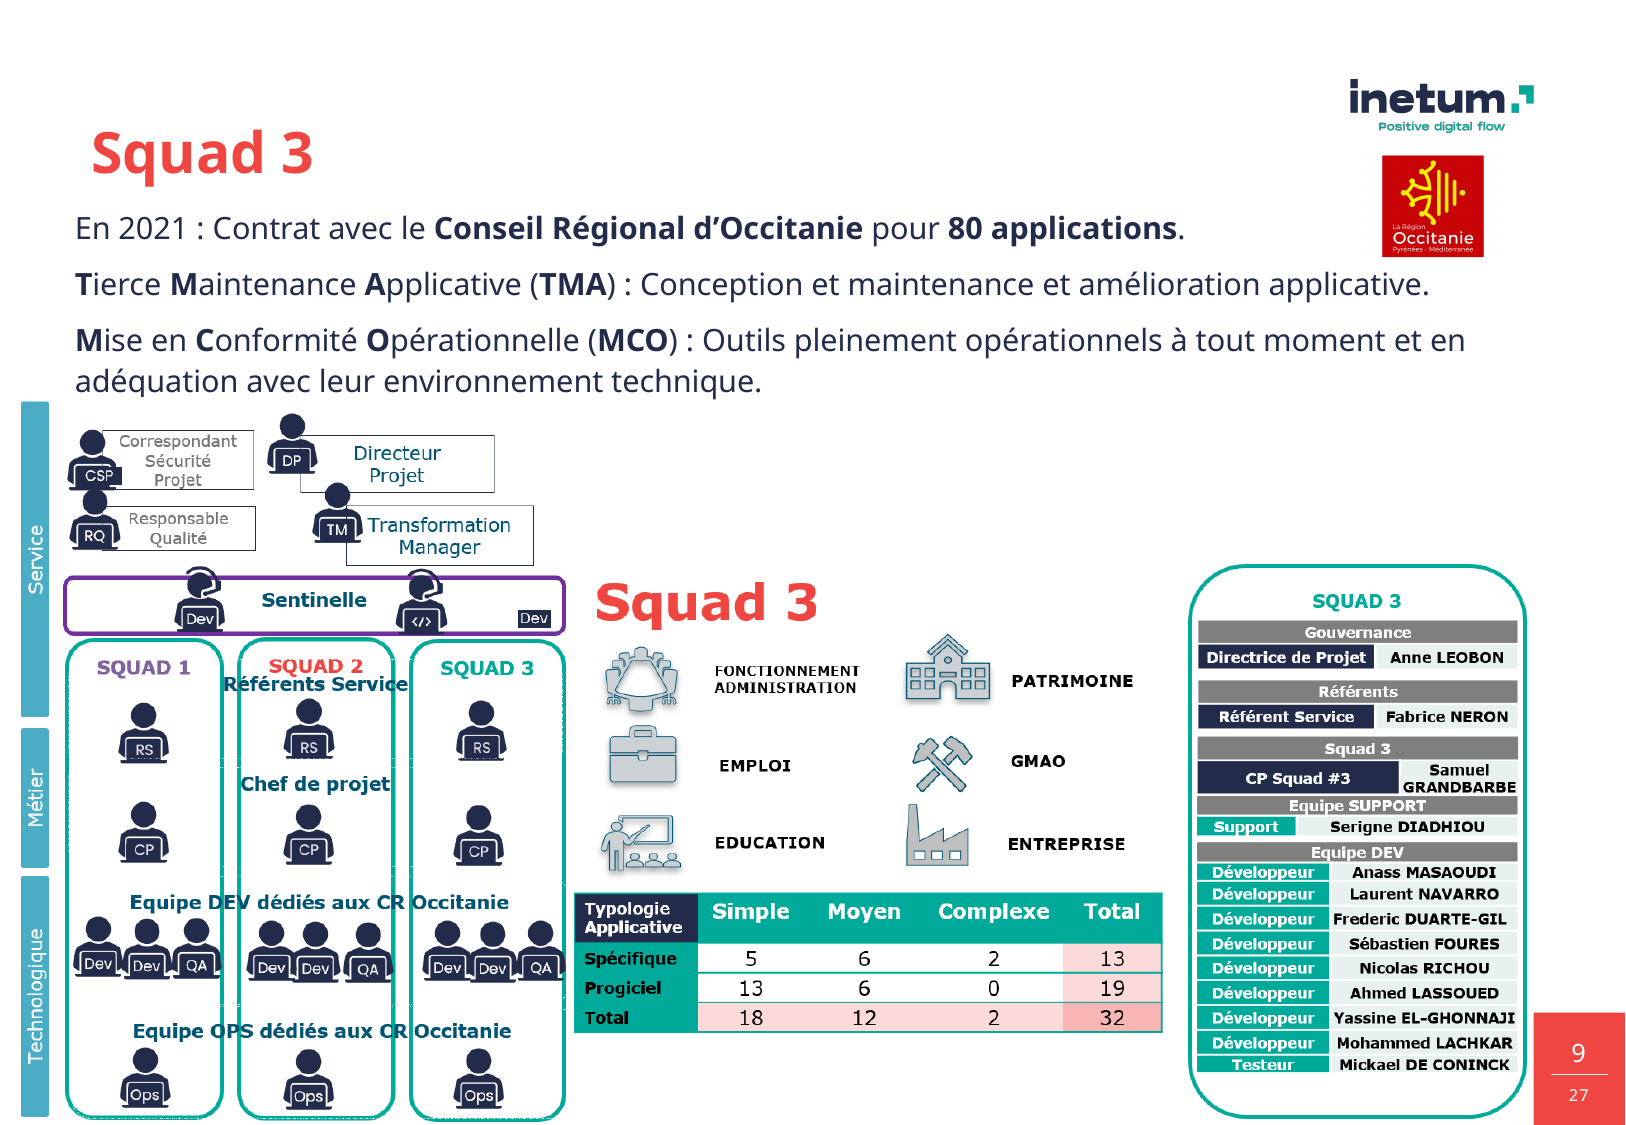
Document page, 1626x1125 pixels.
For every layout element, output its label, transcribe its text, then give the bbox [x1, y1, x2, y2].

list En 2021 : Contrat avec le Conseil Régional d’Occitanie pour 80 applications. Tierce Maintenance Applicative (TMA) : Conception et maintenance et amélioration applicative. Mise en Conformité Opérationnelle (MCO) : Outils pleinement opérationnels à tout moment et en adéquation avec leur environnement technique. [74, 187, 1604, 456]
title Squad 3 [90, 114, 1331, 187]
picture [17, 397, 1167, 1125]
picture [1181, 562, 1530, 1123]
picture [1350, 79, 1534, 133]
picture [1355, 149, 1512, 259]
